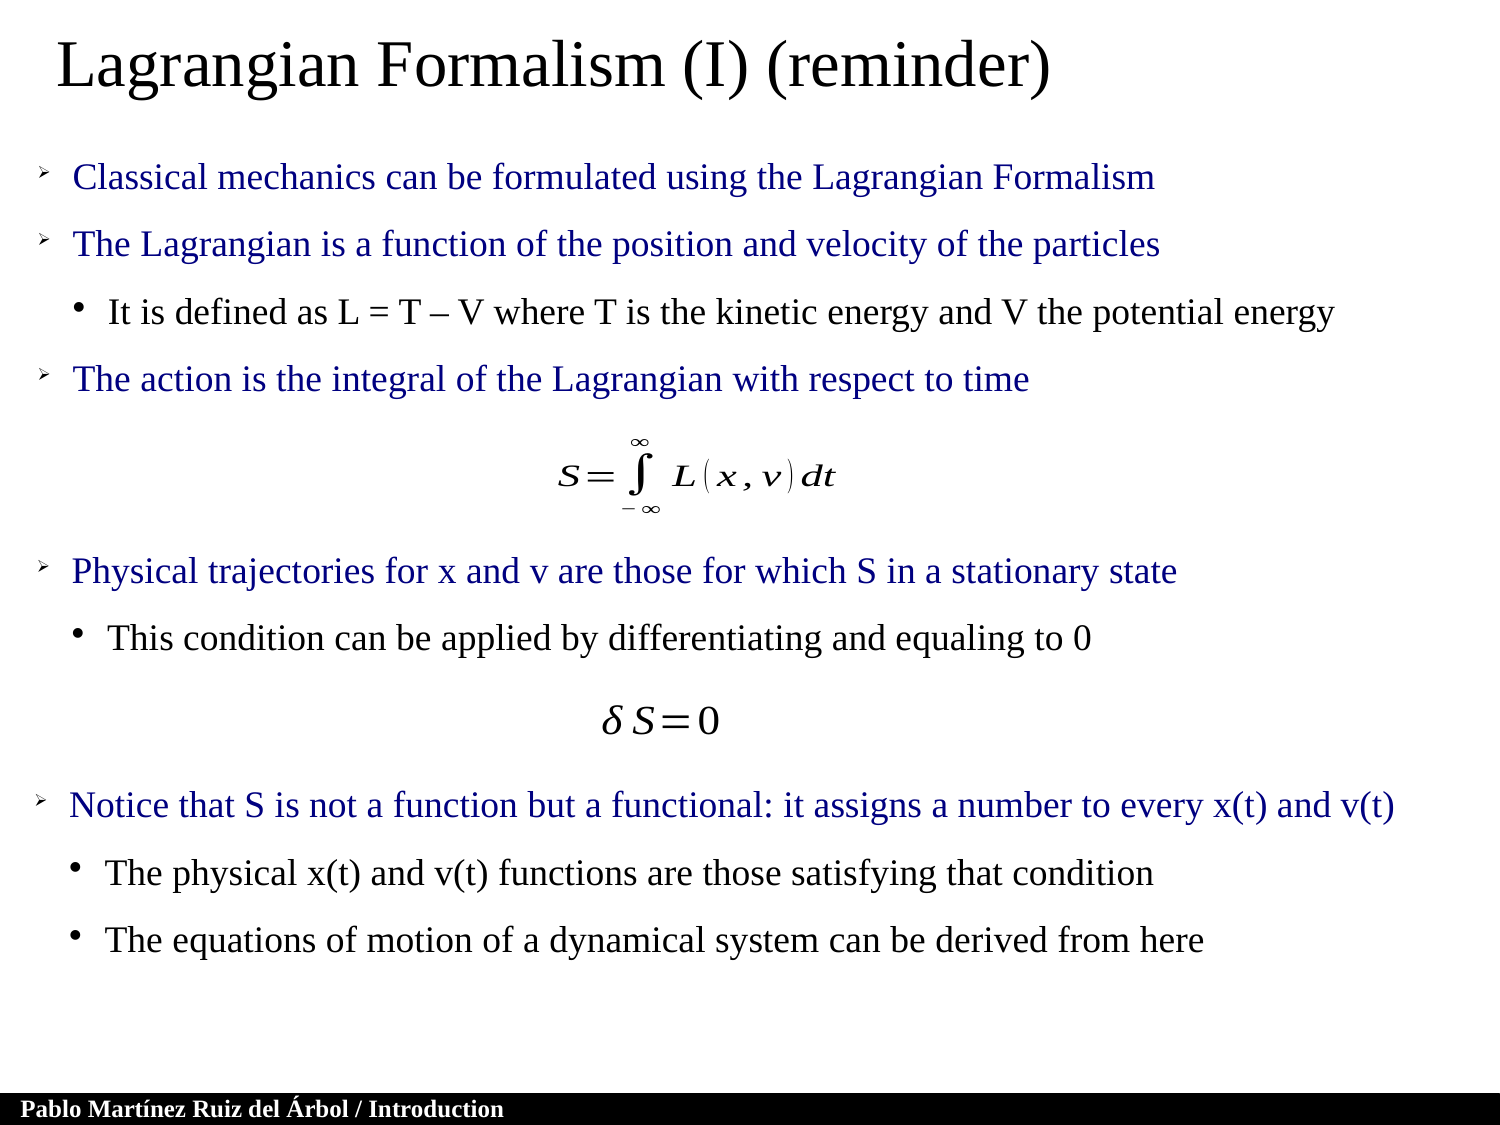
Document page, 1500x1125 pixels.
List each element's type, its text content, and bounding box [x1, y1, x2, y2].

text_box Physical trajectories for x and v are those for which S in a stationary state This condition can be applied by differentiating and equaling to 0 [16, 511, 1500, 745]
text_box Lagrangian Formalism (I) (reminder) [22, 12, 1087, 117]
text_box Notice that S is not a function but a functional: it assigns a number to every x(t) and v(t) The physical x(t) and v(t) functions are those satisfying that condition The equations of motion of a dynamical system can be derived from here [14, 745, 1500, 1014]
text_box Classical mechanics can be formulated using the Lagrangian Formalism The Lagrangian is a function of the position and velocity of the particles It is defined as L = T – V where T is the kinetic energy and V the potential energy The action is the integral of the Lagrangian with respect to time [17, 117, 1500, 485]
